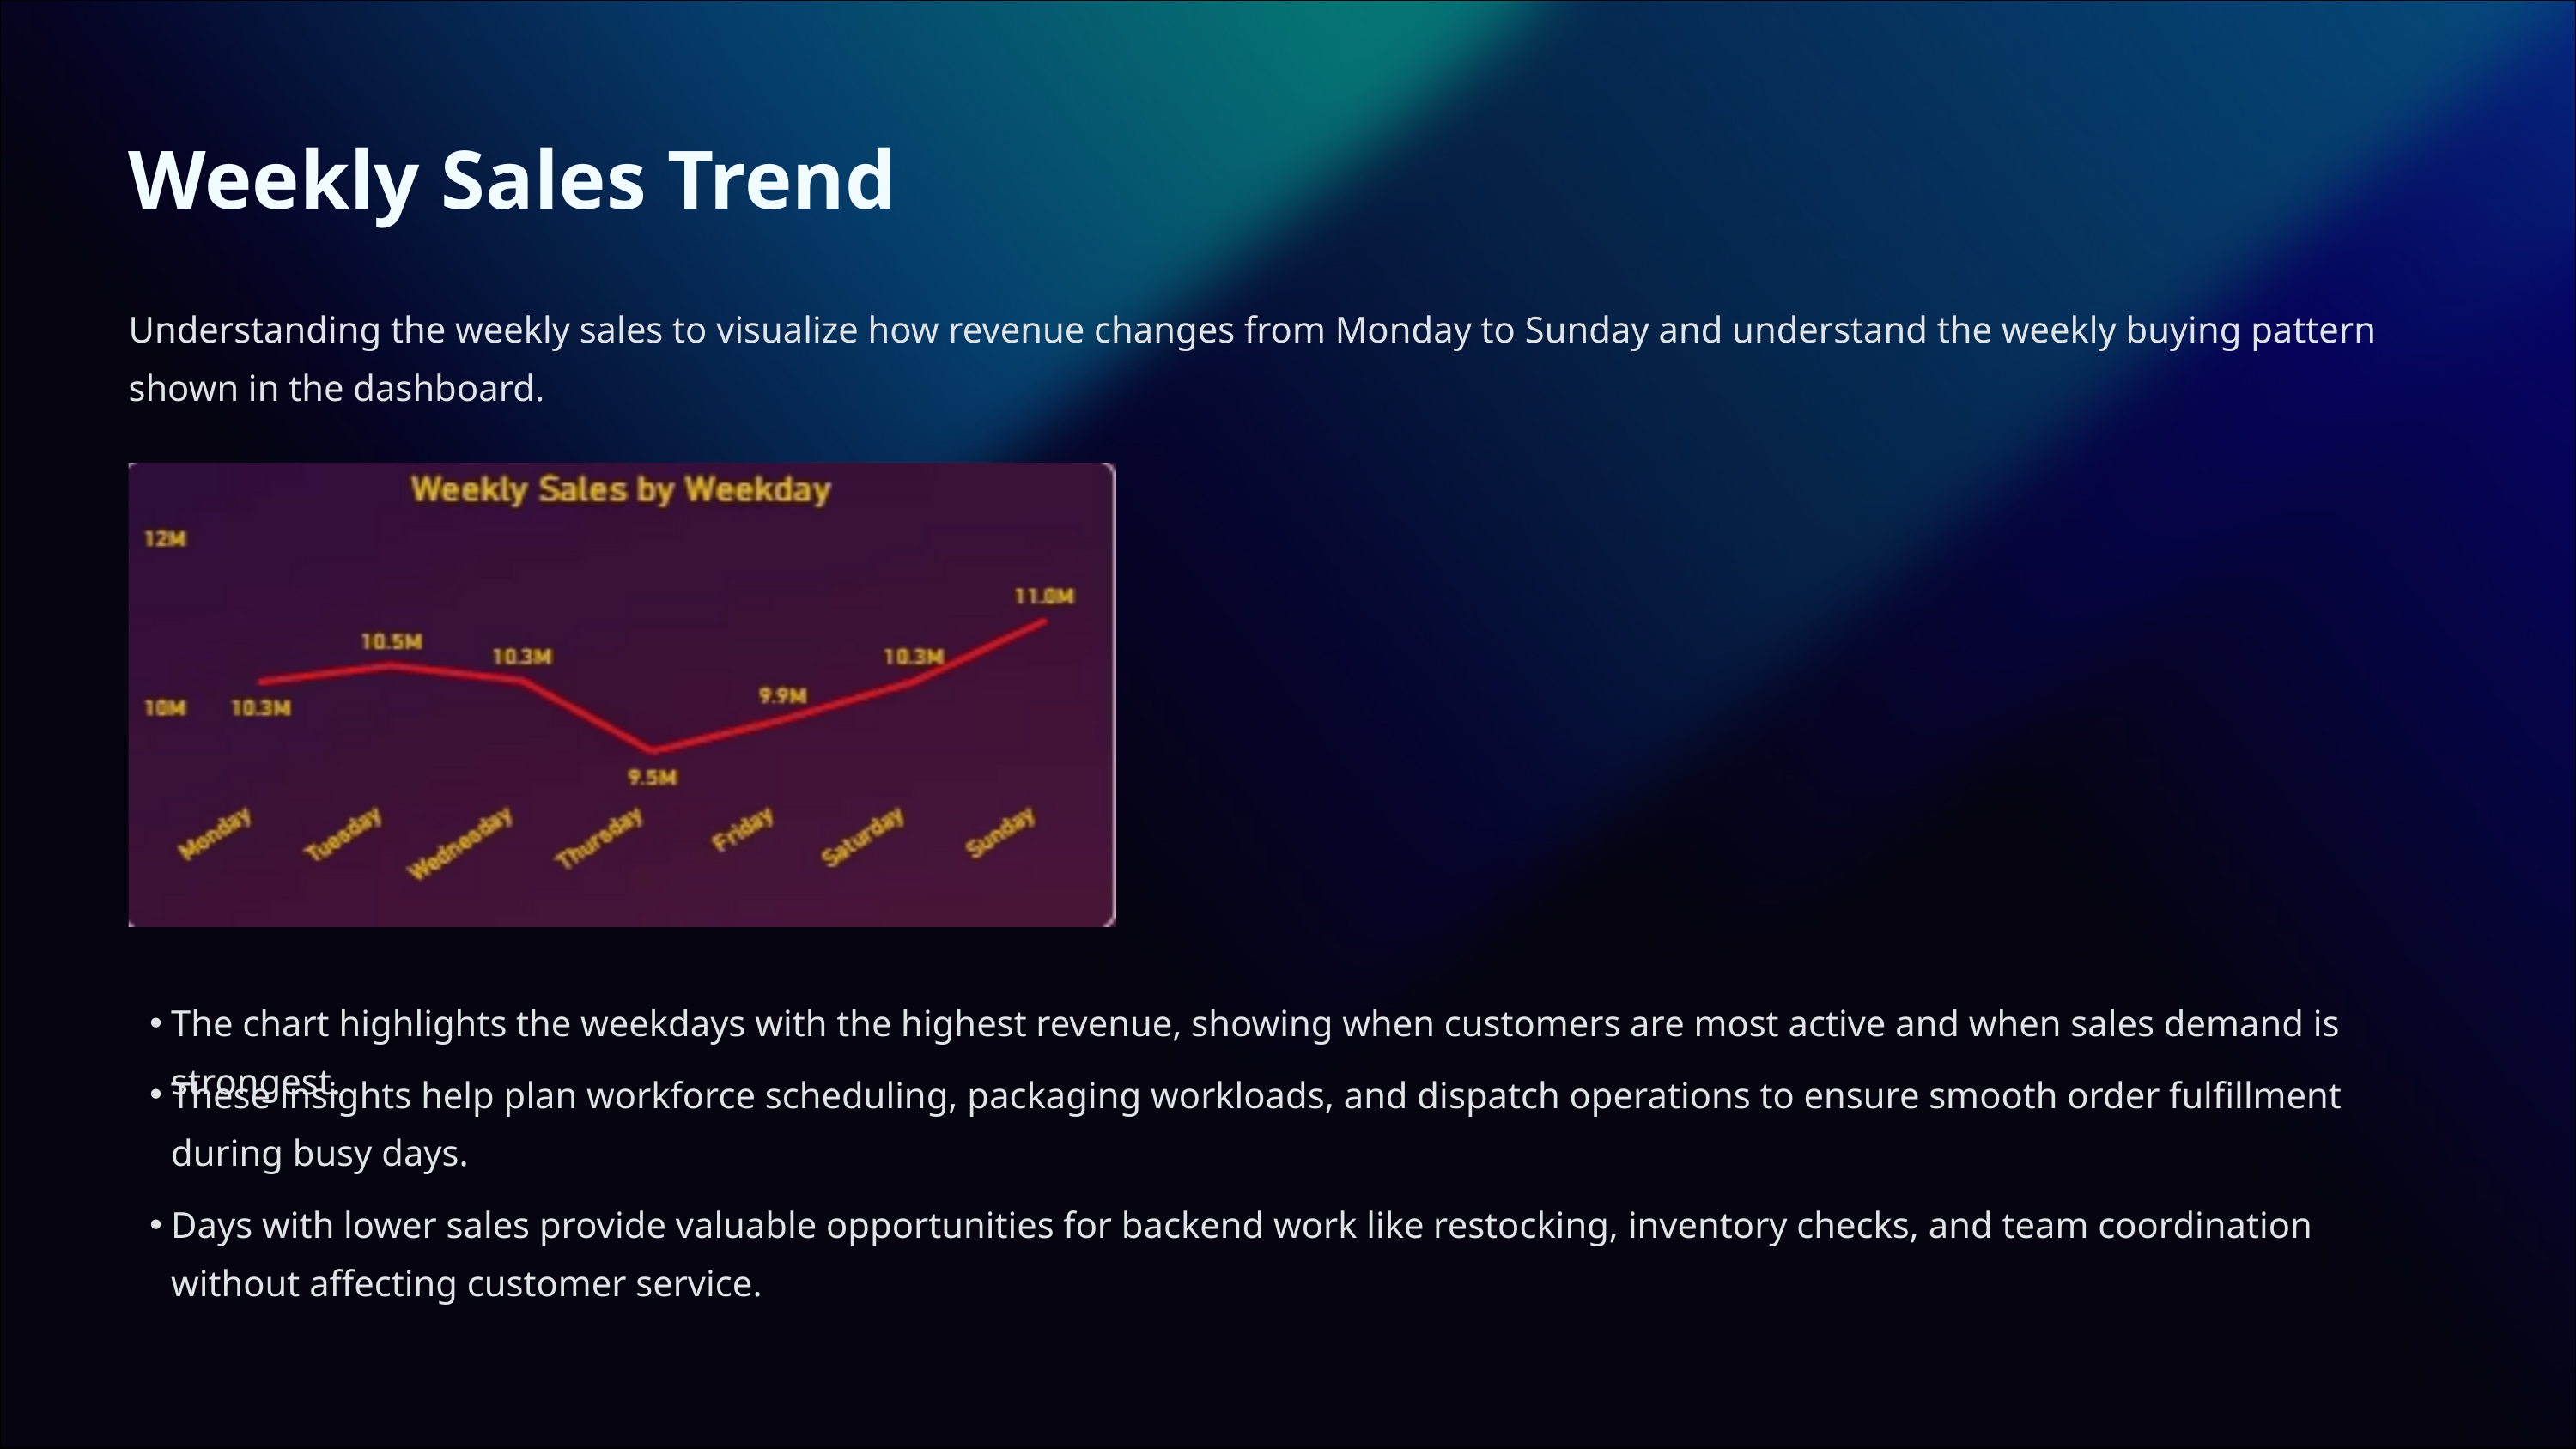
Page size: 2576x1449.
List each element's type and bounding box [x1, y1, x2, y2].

text_box [0, 0, 2576, 1449]
text_box [128, 462, 1117, 928]
